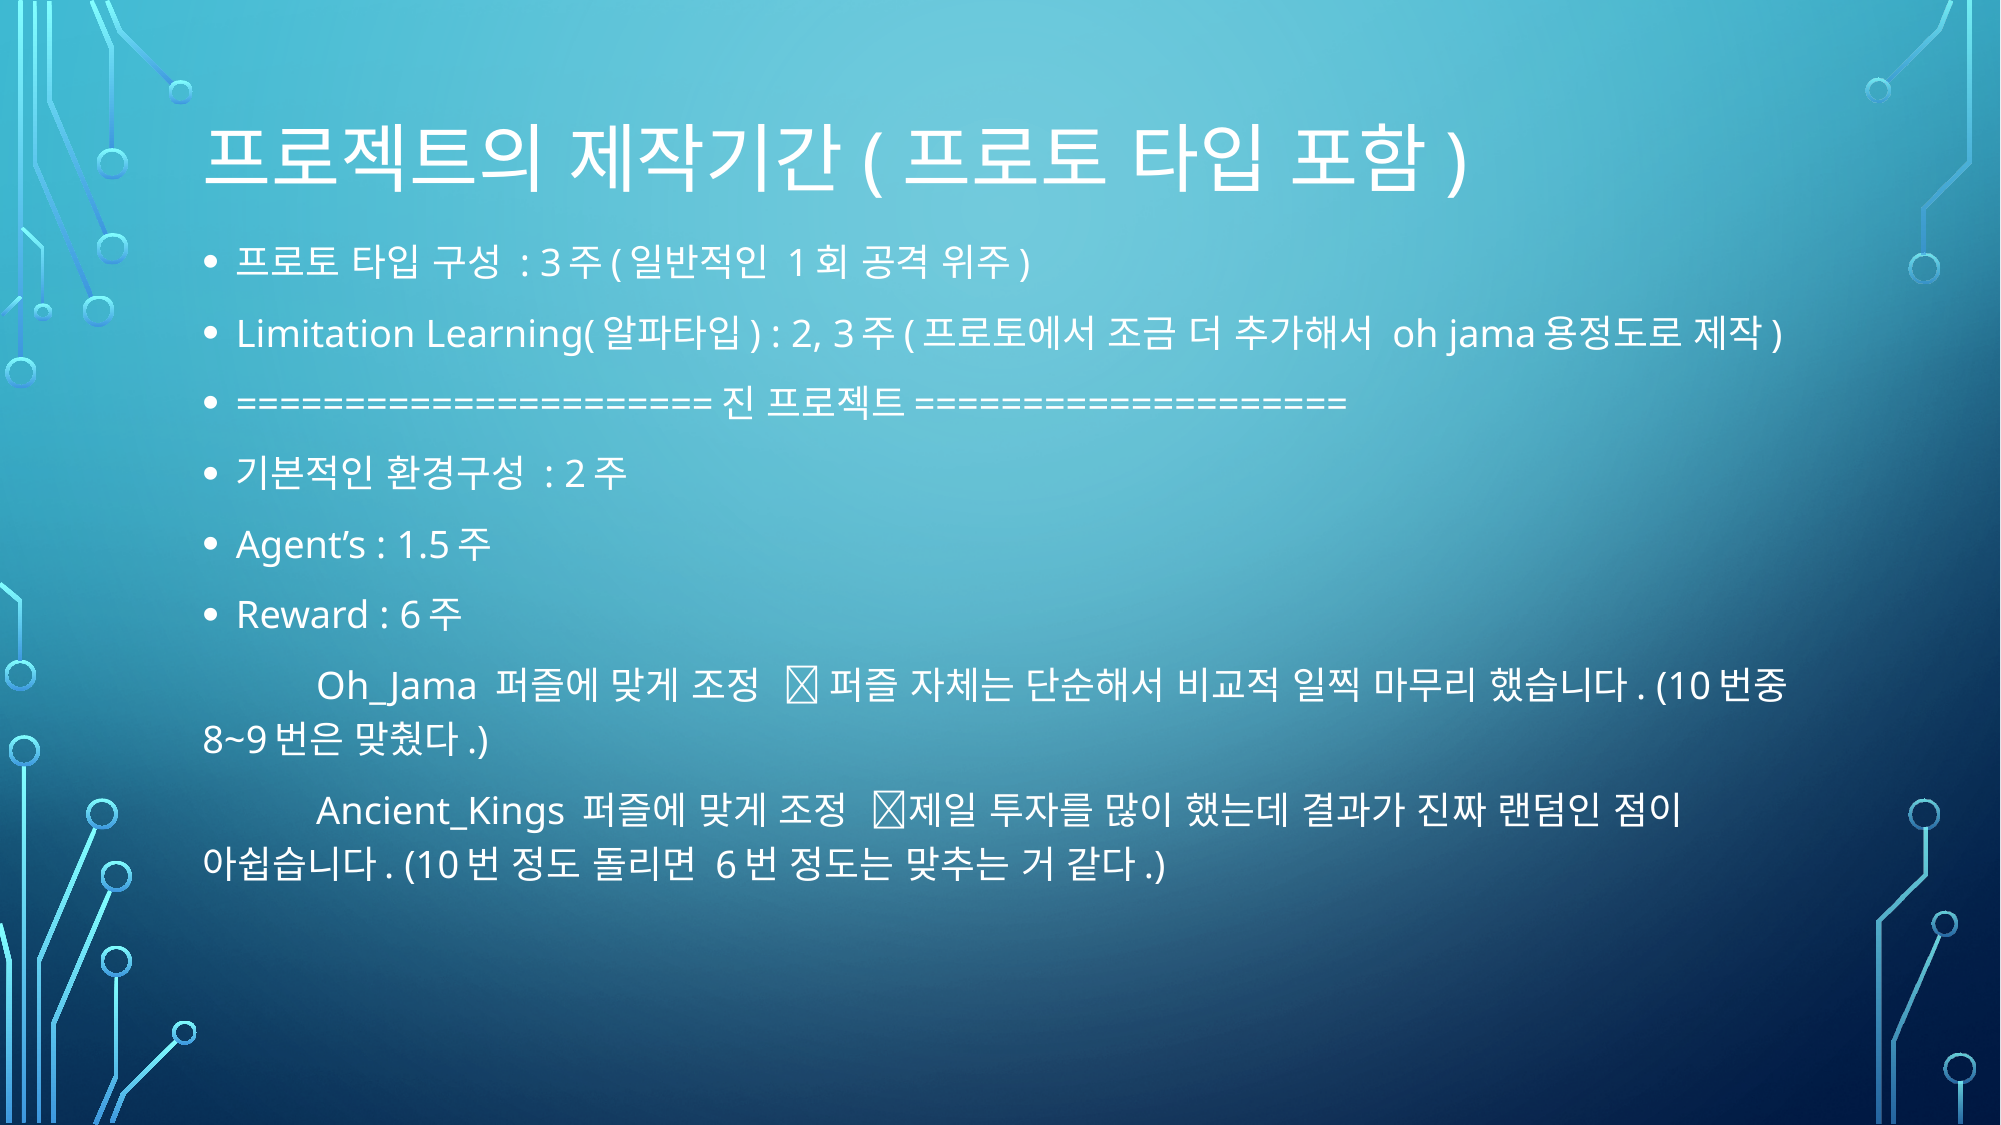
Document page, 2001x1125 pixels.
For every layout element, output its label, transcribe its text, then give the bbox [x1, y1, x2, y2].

list 프로토 타입 구성 : 3주(일반적인 1회 공격 위주) Limitation Learning(알파타입) : 2, 3주(프로토에서 조금 더 추가해서 oh jama용정도로 제작) ======================진 프로젝트==================== 기본적인 환경구성 : 2주 Agent’s : 1.5주 Reward : 6주 Oh_Jama 퍼즐에 맞게 조정  퍼즐 자체는 단순해서 비교적 일찍 마무리 했습니다. (10번중 8~9번은 맞췄다.) Ancient_Kings 퍼즐에 맞게 조정 제일 투자를 많이 했는데 결과가 진짜 랜덤인 점이 아쉽습니다. (10번 정도 돌리면 6번 정도는 맞추는 거 같다.) [187, 221, 1813, 950]
title 프로젝트의 제작기간(프로토 타입 포함) [187, 101, 1813, 221]
